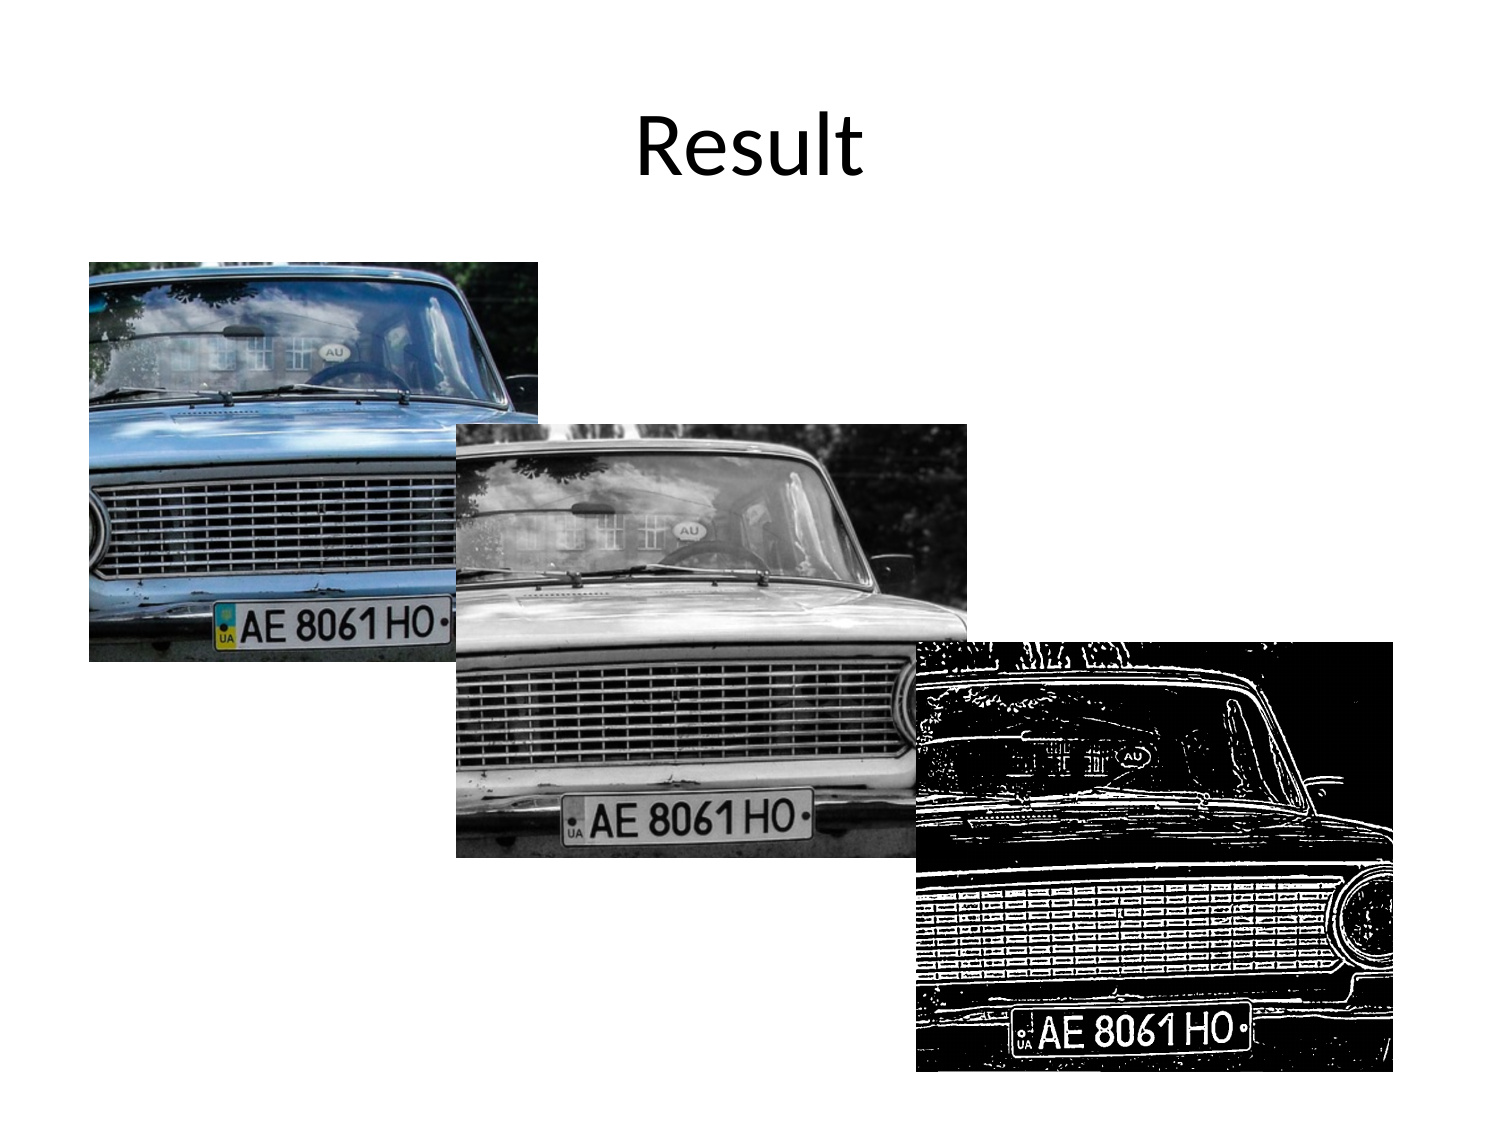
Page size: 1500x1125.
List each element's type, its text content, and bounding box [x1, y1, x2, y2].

title Result [75, 45, 1425, 233]
picture [89, 262, 1394, 1072]
